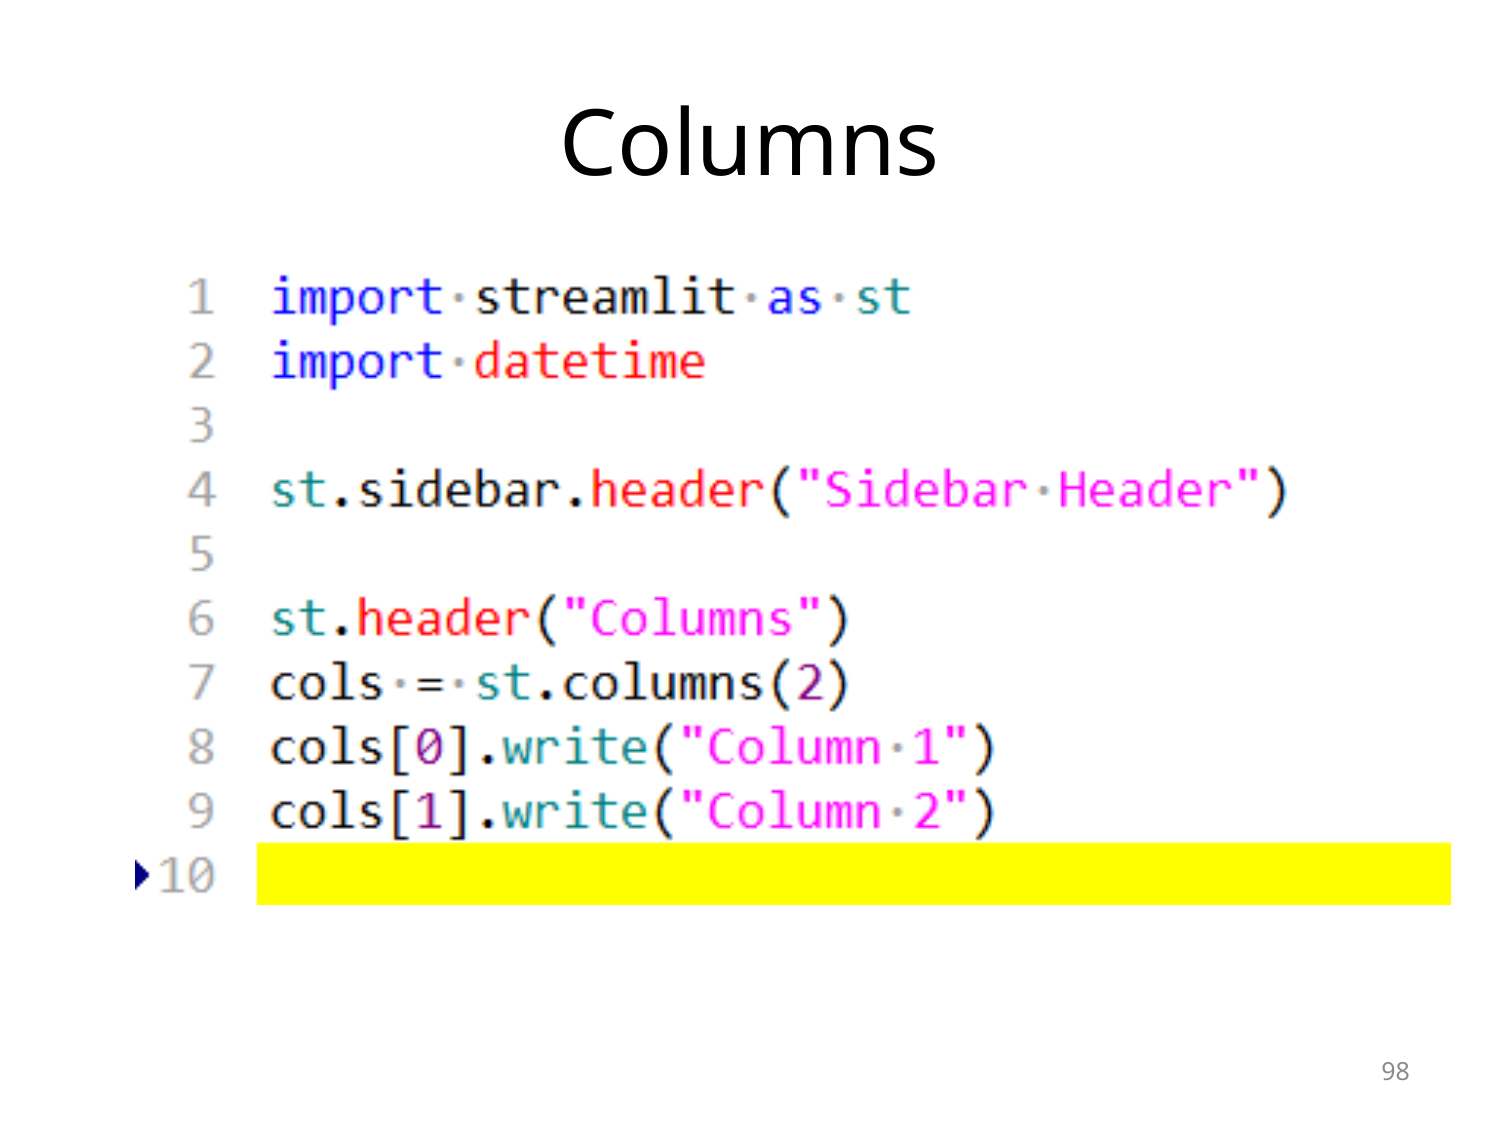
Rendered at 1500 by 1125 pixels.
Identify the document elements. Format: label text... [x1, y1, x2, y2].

title Columns [75, 45, 1425, 233]
slide_number 98 [1074, 1042, 1425, 1103]
picture [135, 261, 1451, 906]
